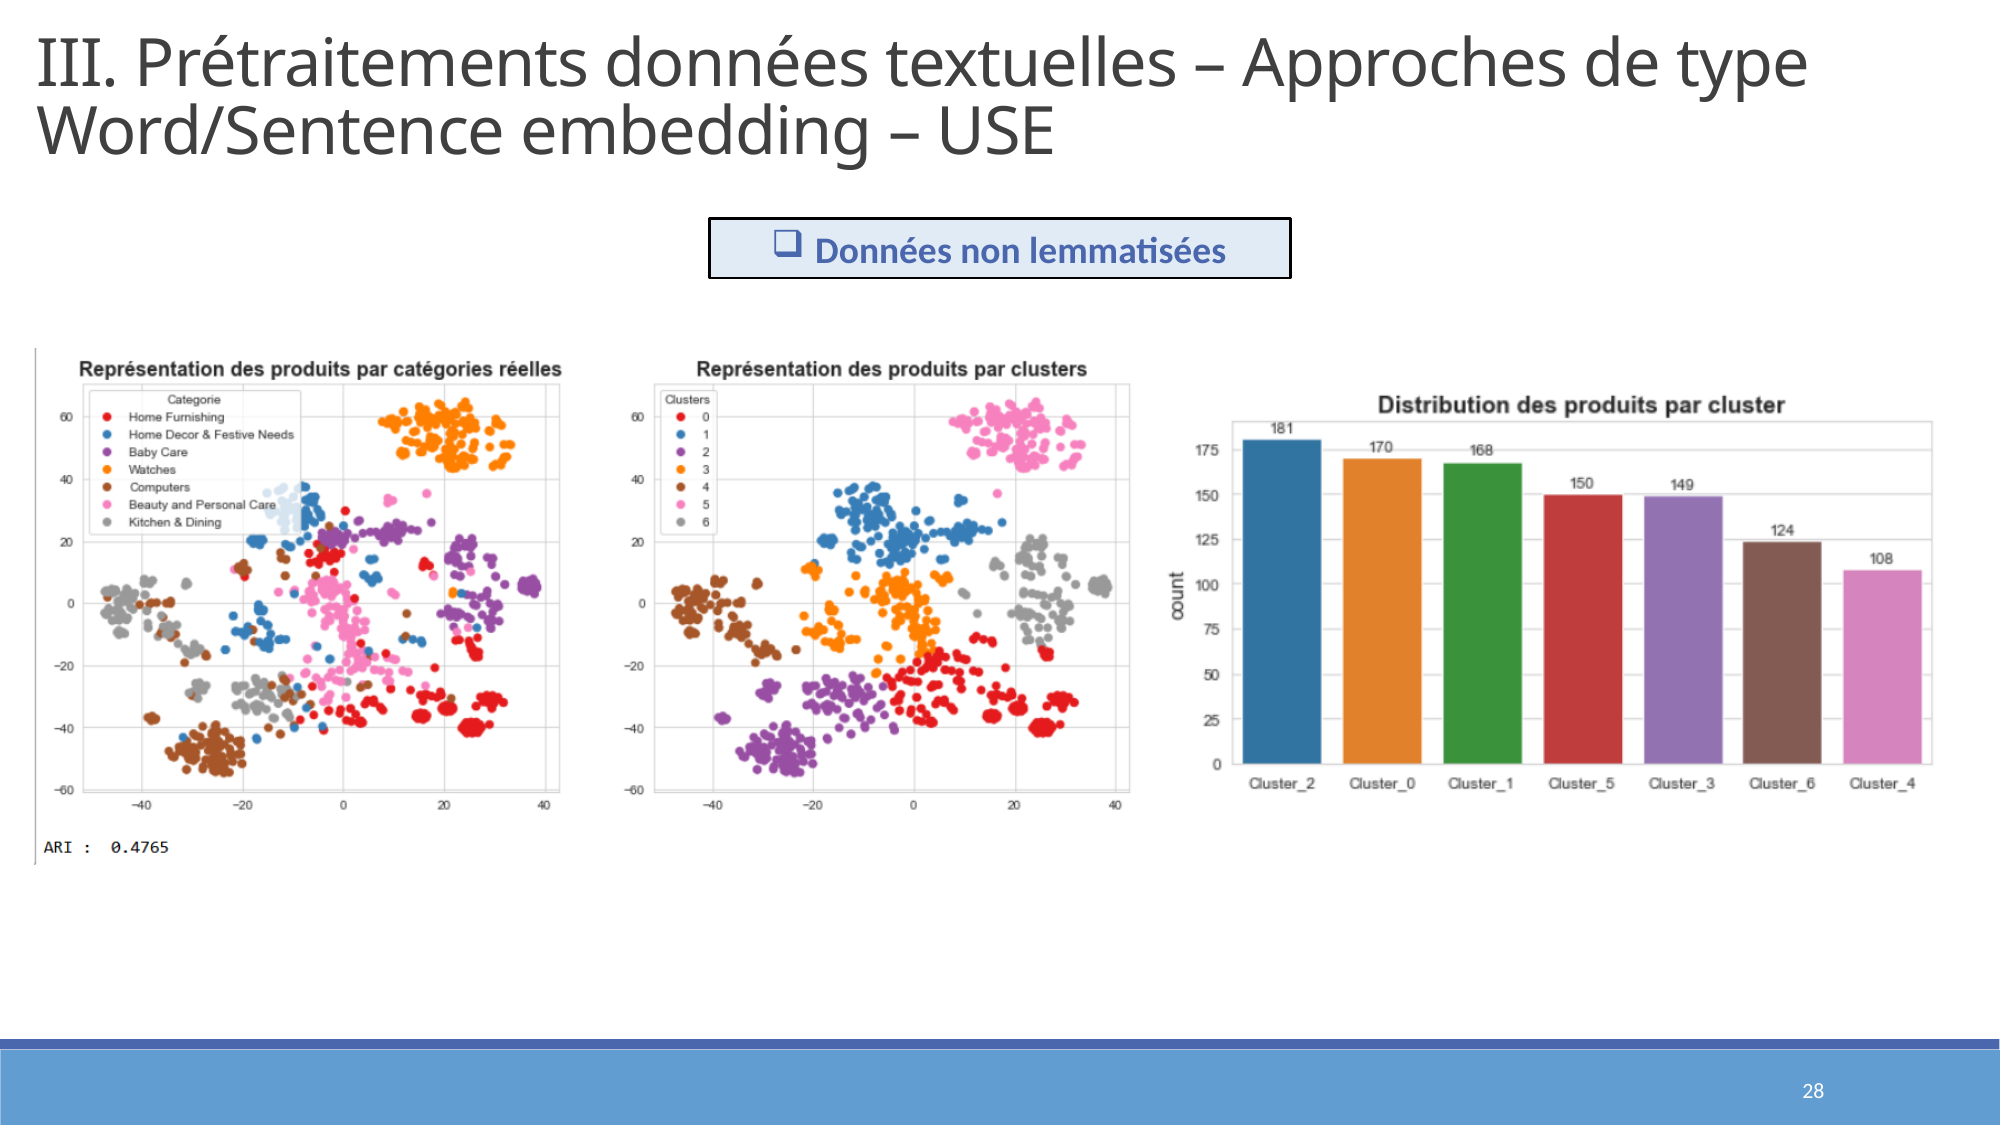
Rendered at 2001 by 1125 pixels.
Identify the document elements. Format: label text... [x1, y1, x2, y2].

slide_number 28 [1624, 1059, 1840, 1120]
title III. Prétraitements données textuelles – Approches de type Word/Sentence embedding – USE [21, 88, 1979, 176]
picture [34, 347, 1942, 867]
text_box Données non lemmatisées [708, 217, 1292, 279]
